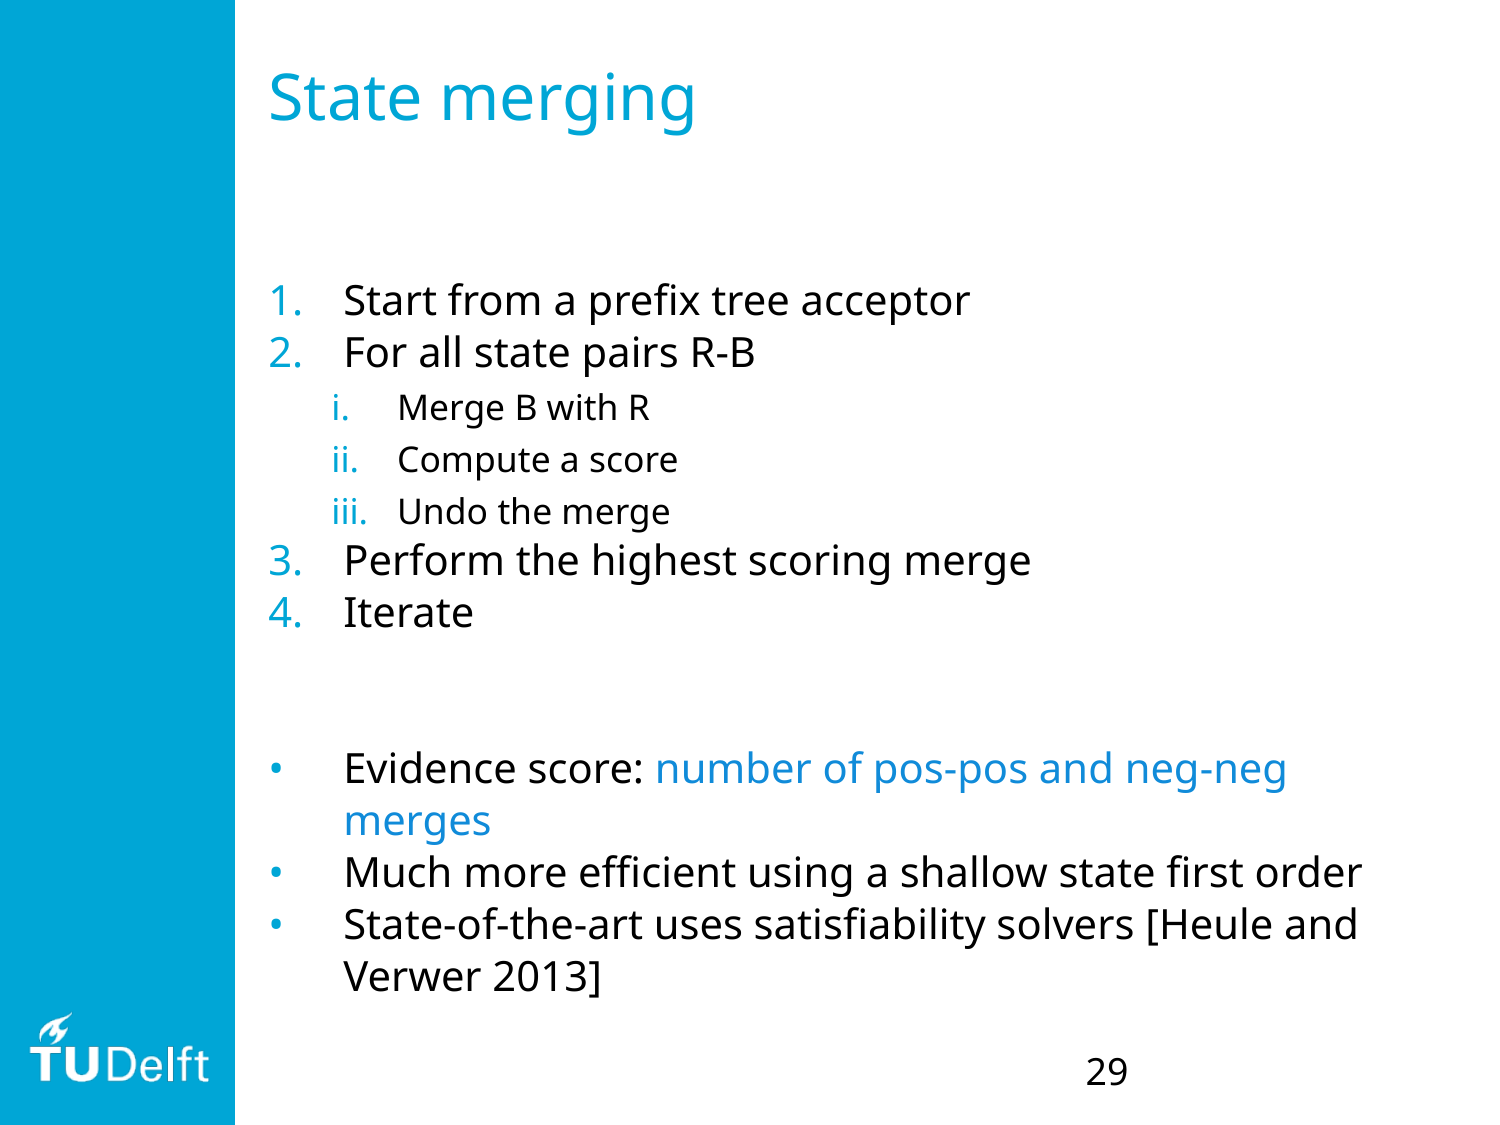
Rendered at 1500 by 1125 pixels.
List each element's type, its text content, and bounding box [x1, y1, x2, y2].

list Start from a prefix tree acceptor For all state pairs R-B Merge B with R Compute a score Undo the merge Perform the highest scoring merge Iterate Evidence score: number of pos-pos and neg-neg merges Much more efficient using a shallow state first order State-of-the-art uses satisfiability solvers [Heule and Verwer 2013] [268, 271, 1423, 1061]
title State merging [268, 55, 1423, 231]
slide_number 29 [1075, 1042, 1425, 1103]
